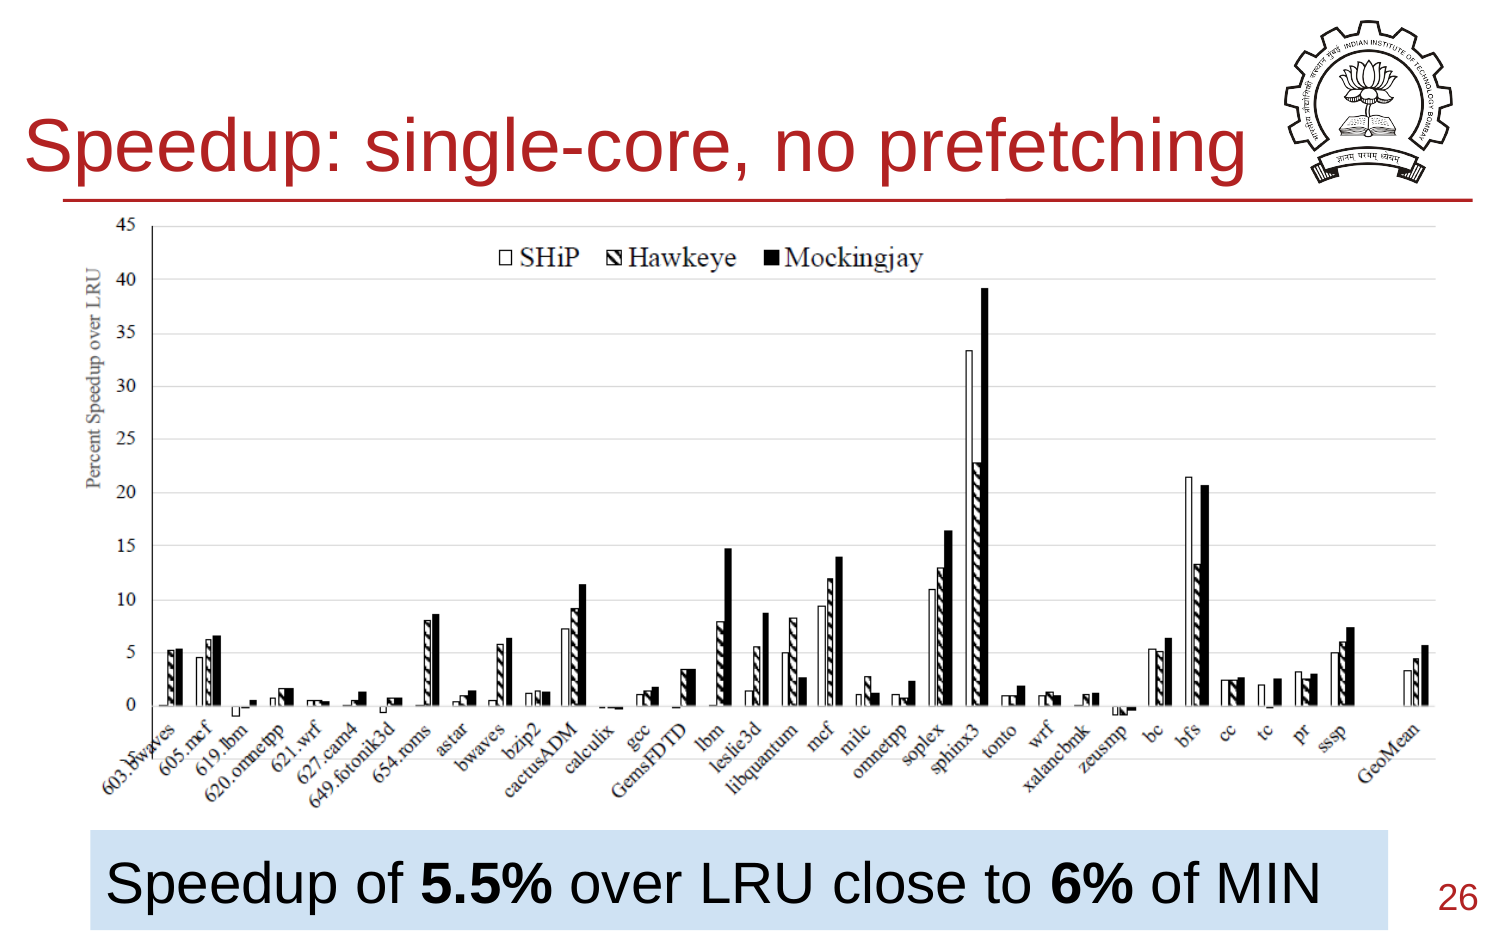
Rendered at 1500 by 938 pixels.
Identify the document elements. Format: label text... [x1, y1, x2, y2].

picture [35, 207, 1465, 819]
slide_number 26 [1388, 859, 1494, 932]
text_box Speedup of 5.5% over LRU close to 6% of MIN [90, 830, 1389, 931]
title Speedup: single-core, no prefetching [8, 81, 1406, 186]
picture [1284, 20, 1453, 184]
